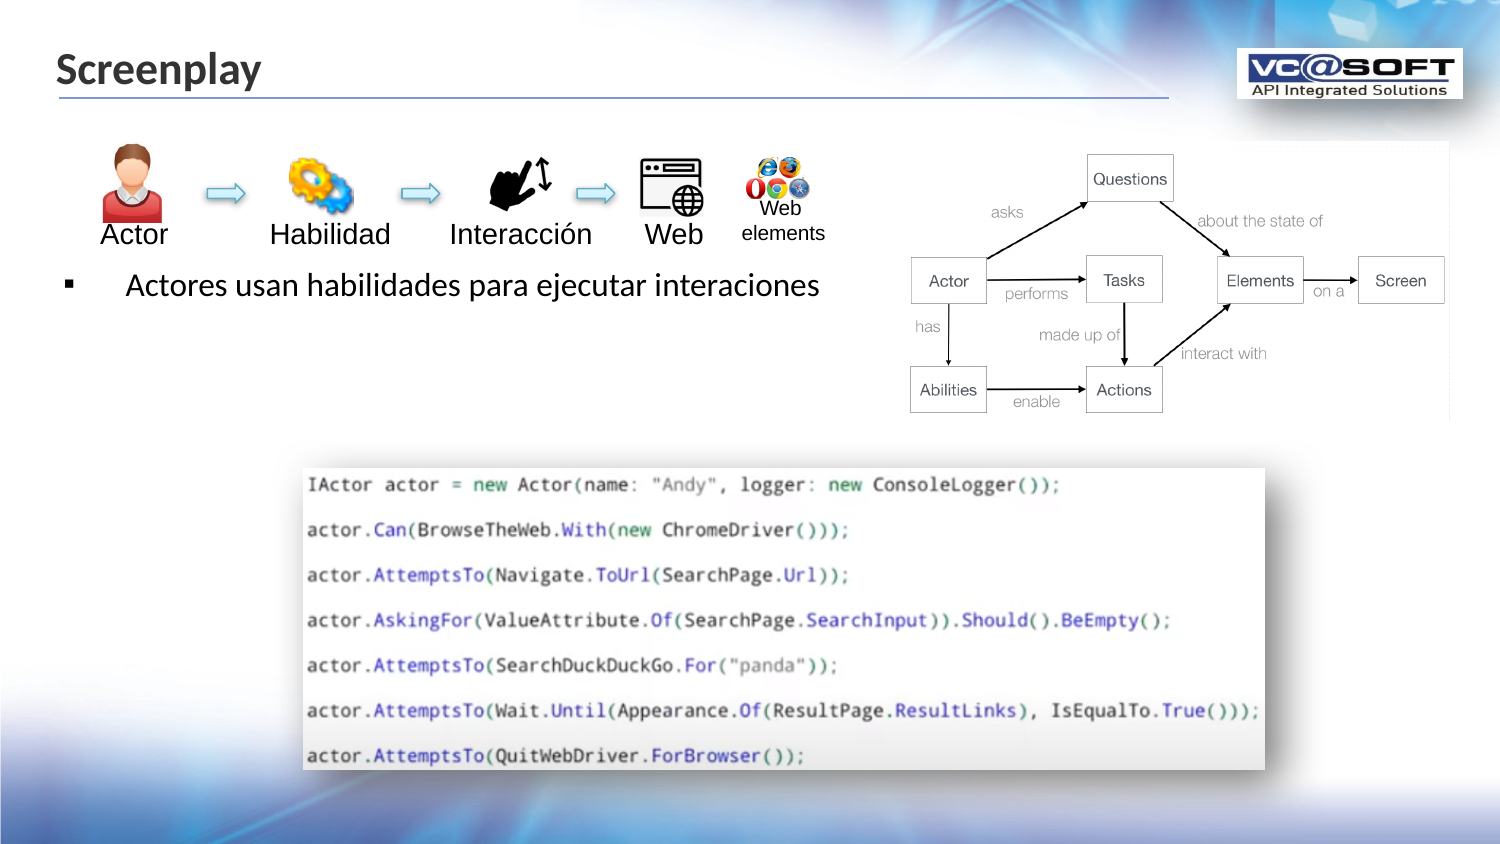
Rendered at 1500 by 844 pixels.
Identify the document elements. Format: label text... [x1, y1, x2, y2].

text_box Actor [85, 207, 185, 255]
text_box [207, 183, 246, 204]
picture [579, 0, 1500, 422]
picture [487, 154, 553, 213]
list Actores usan habilidades para ejecutar interaciones [35, 255, 884, 363]
picture [289, 154, 354, 220]
text_box [401, 183, 440, 204]
text_box Web elements [726, 187, 842, 253]
picture [98, 141, 164, 223]
picture [639, 156, 705, 217]
text_box Interacción [434, 207, 609, 255]
text_box Habilidad [254, 207, 408, 255]
picture [0, 468, 1500, 844]
text_box [577, 183, 615, 204]
title Screenplay [40, 33, 1425, 98]
picture [742, 154, 812, 200]
text_box Web [629, 207, 721, 255]
